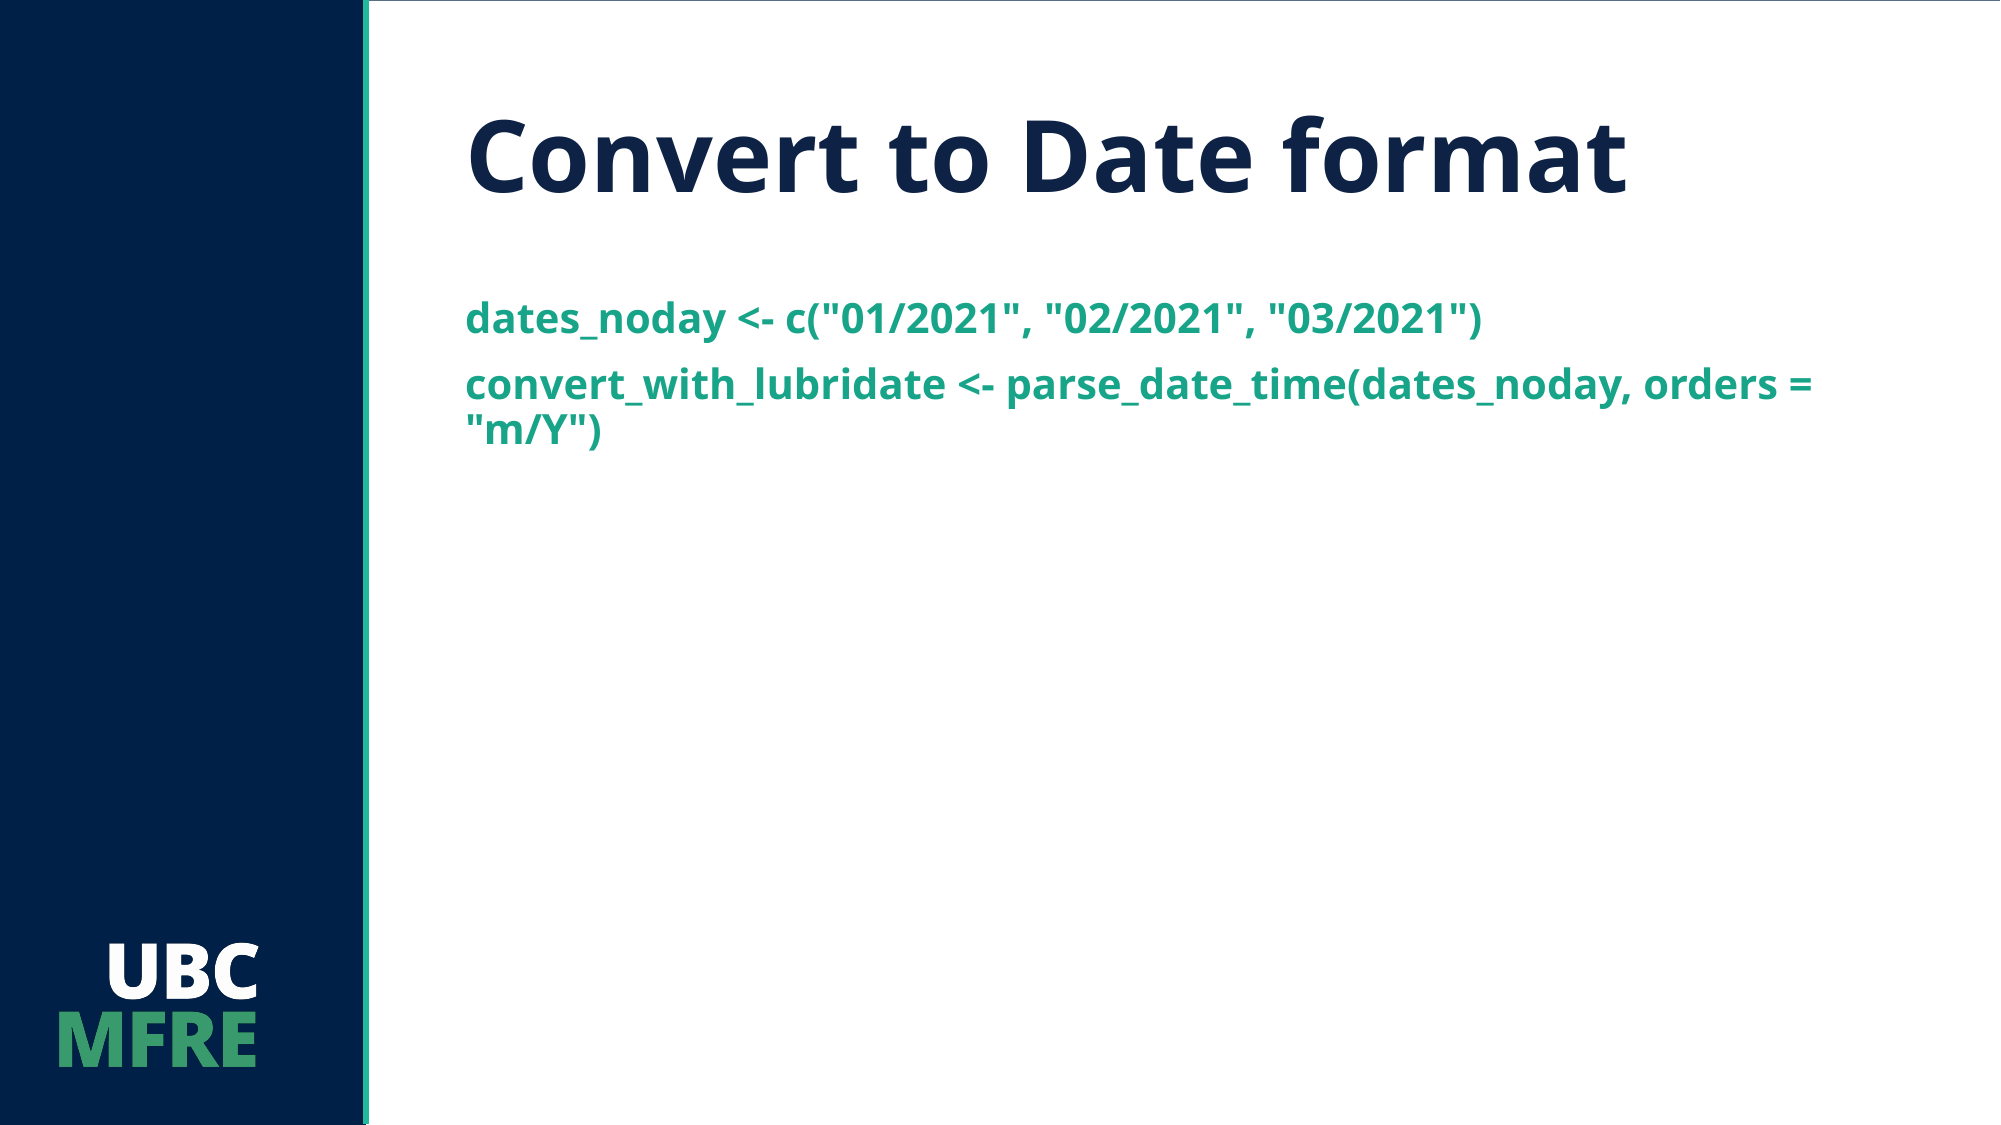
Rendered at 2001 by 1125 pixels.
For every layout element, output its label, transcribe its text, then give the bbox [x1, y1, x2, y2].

title Convert to Date format [450, 50, 1943, 269]
list dates_noday <- c("01/2021", "02/2021", "03/2021") convert_with_lubridate <- parse_date_time(dates_noday, orders = "m/Y") [450, 290, 1943, 1083]
picture [37, 928, 279, 1083]
